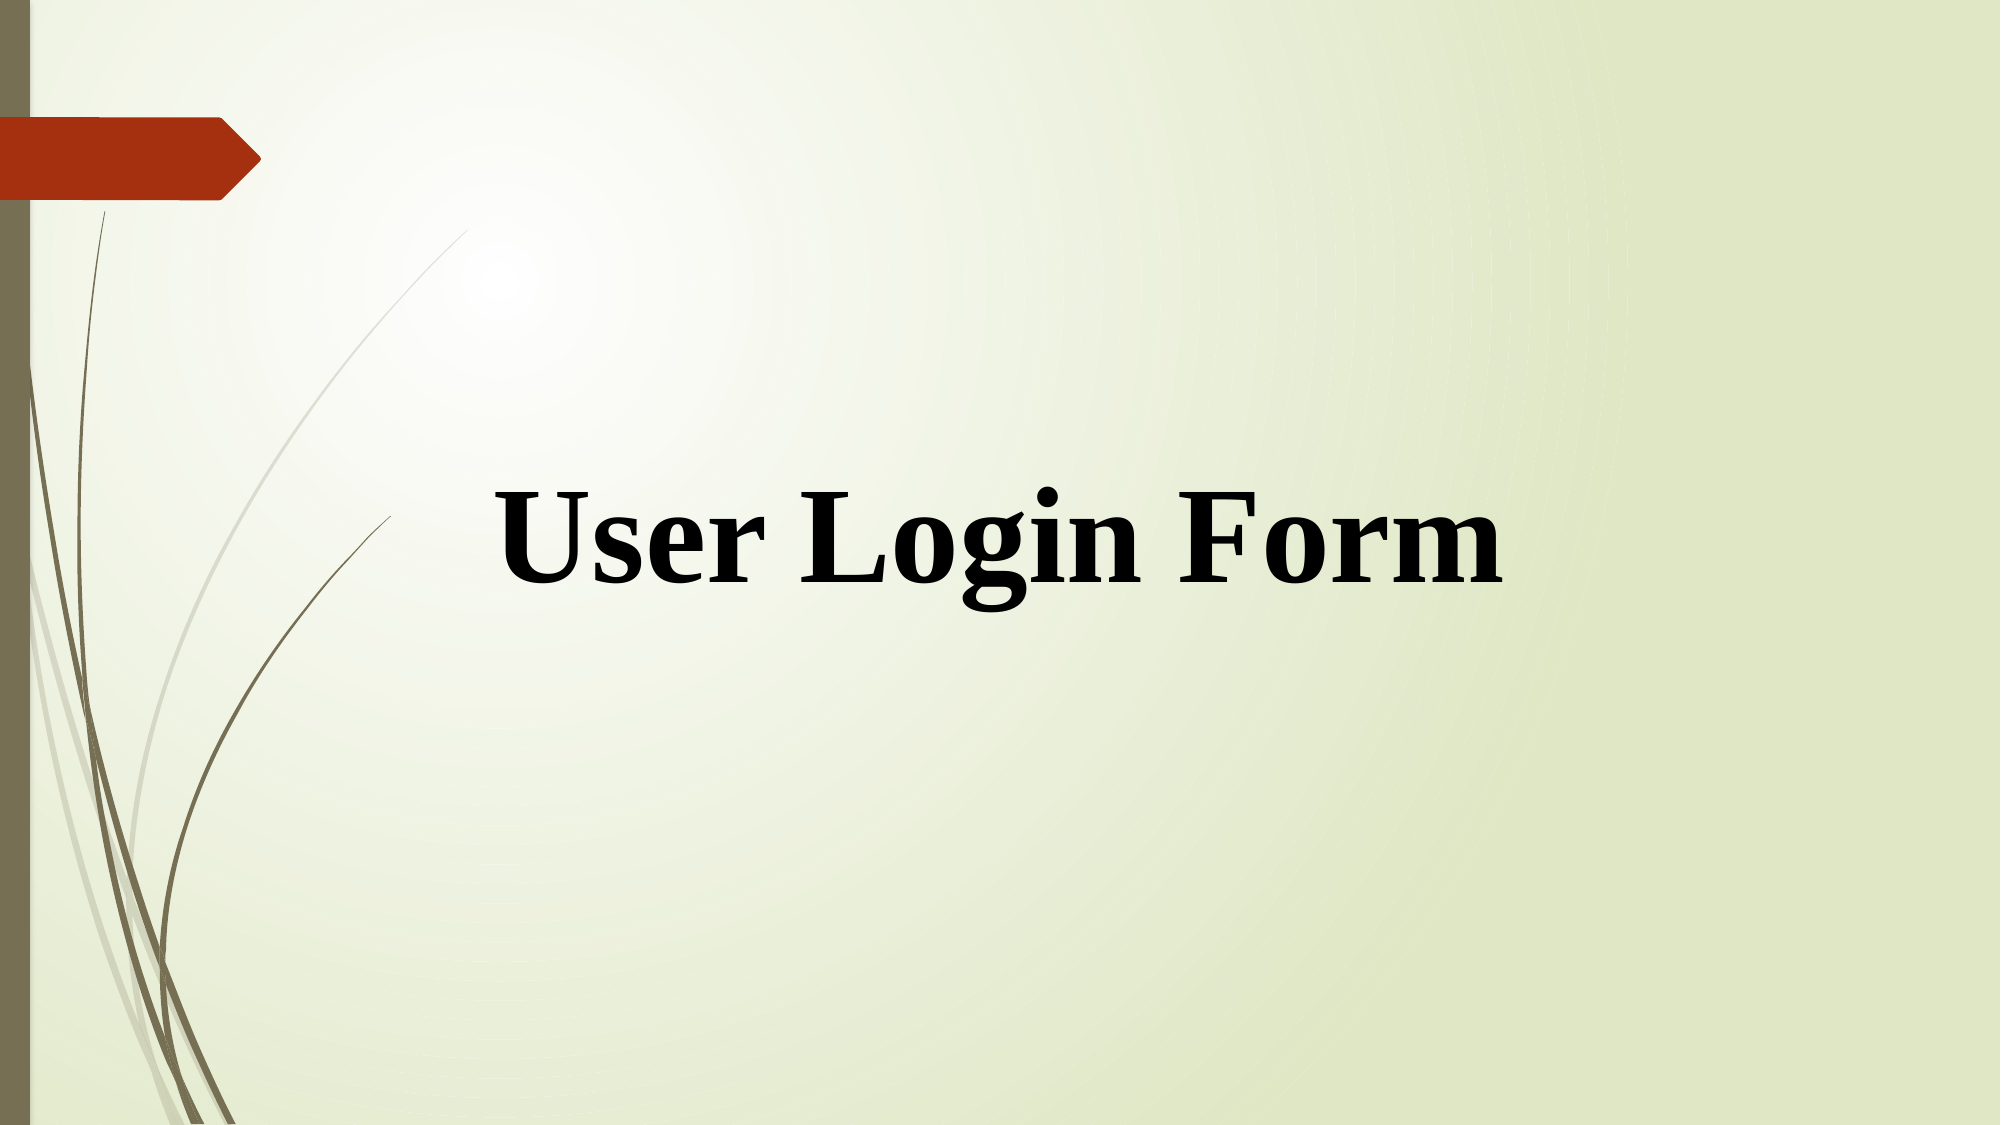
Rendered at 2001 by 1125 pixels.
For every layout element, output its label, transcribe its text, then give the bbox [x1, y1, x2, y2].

text_box User Login Form [104, 237, 1895, 817]
